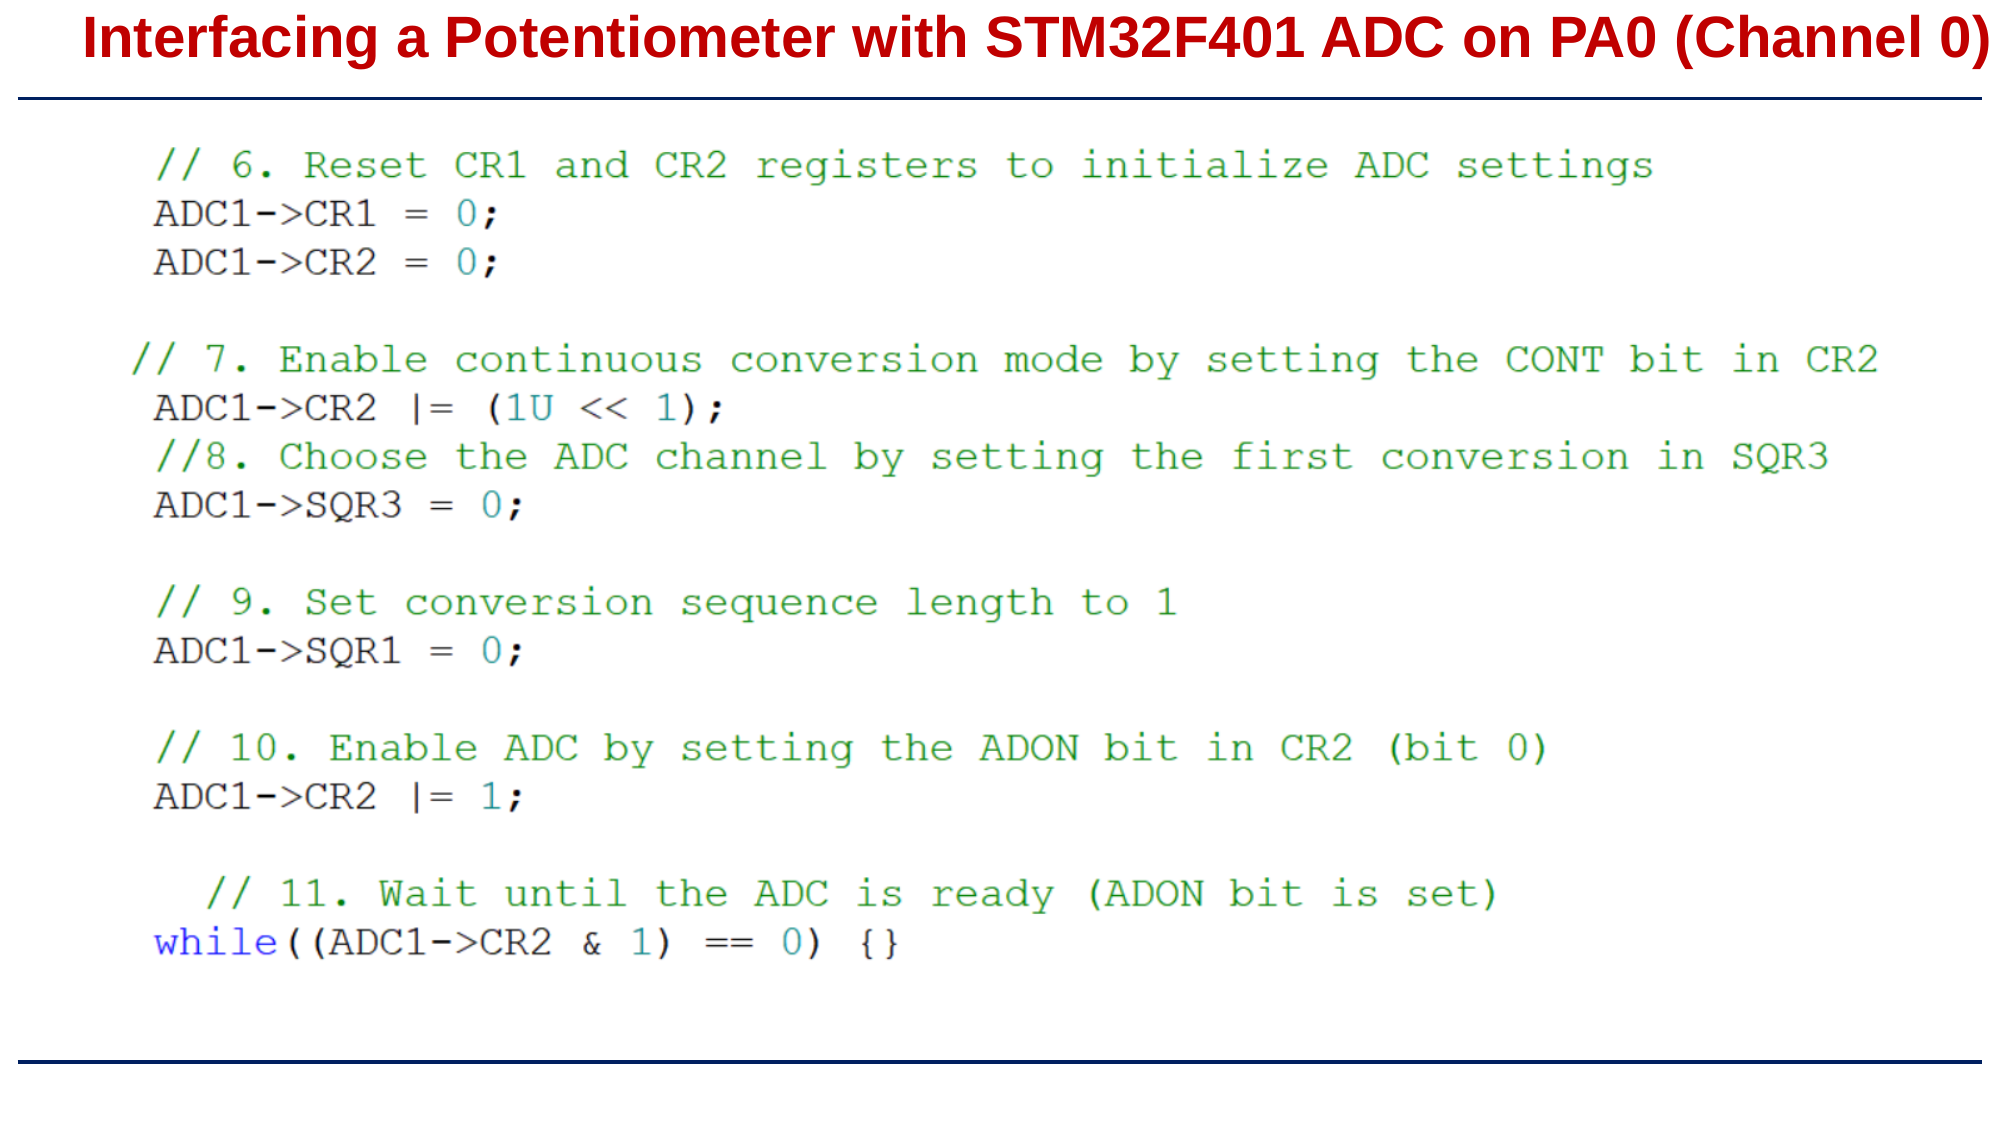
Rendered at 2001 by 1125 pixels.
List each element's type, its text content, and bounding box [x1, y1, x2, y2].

title Interfacing a Potentiometer with STM32F401 ADC on PA0 (Channel 0) [55, 0, 2000, 79]
picture [89, 141, 1911, 984]
